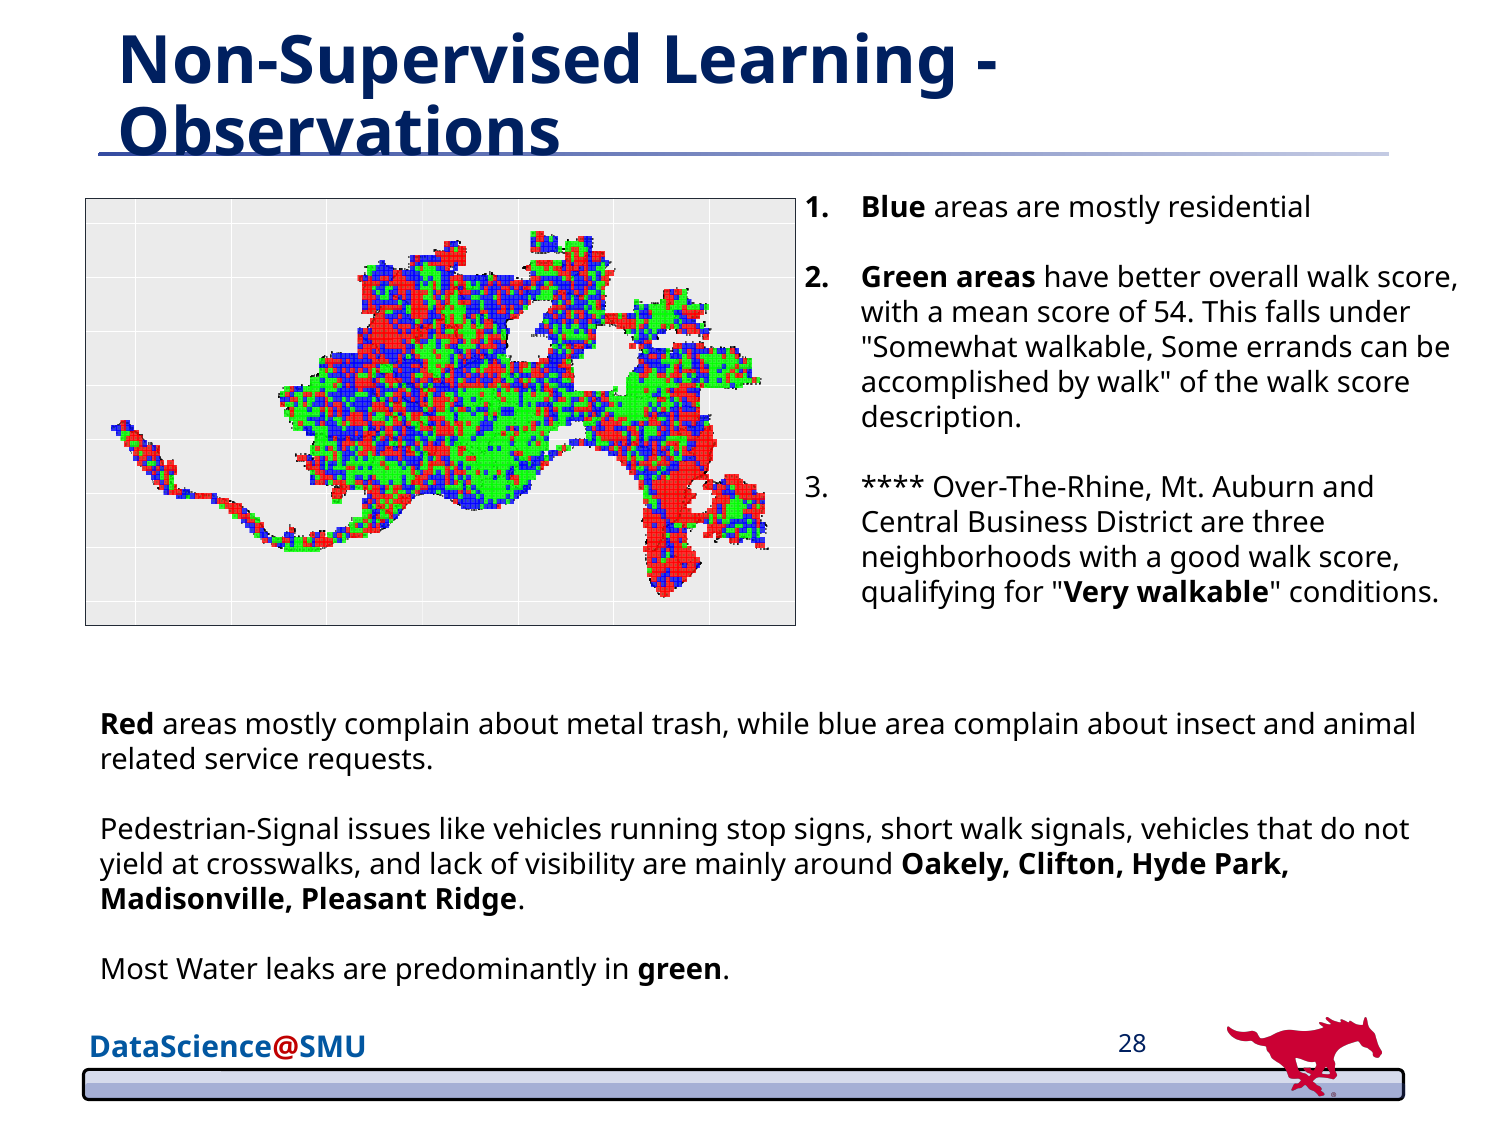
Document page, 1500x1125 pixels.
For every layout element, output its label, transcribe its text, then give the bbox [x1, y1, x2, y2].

text_box Blue areas are mostly residential Green areas have better overall walk score, with a mean score of 54. This falls under "Somewhat walkable, Some errands can be accomplished by walk" of the walk score description. **** Over-The-Rhine, Mt. Auburn and Central Business District are three neighborhoods with a good walk score, qualifying for "Very walkable" conditions. [789, 181, 1482, 616]
picture [1227, 1017, 1382, 1097]
text_box Non-Supervised Learning - Observations [103, 55, 1397, 142]
text_box Red areas mostly complain about metal trash, while blue area complain about insect and animal related service requests. Pedestrian-Signal issues like vehicles running stop signs, short walk signals, vehicles that do not yield at crosswalks, and lack of visibility are mainly around Oakely, Clifton, Hyde Park, Madisonville, Pleasant Ridge. Most Water leaks are predominantly in green. [85, 698, 1457, 993]
picture [85, 197, 796, 626]
text_box 28 [1055, 1024, 1210, 1066]
